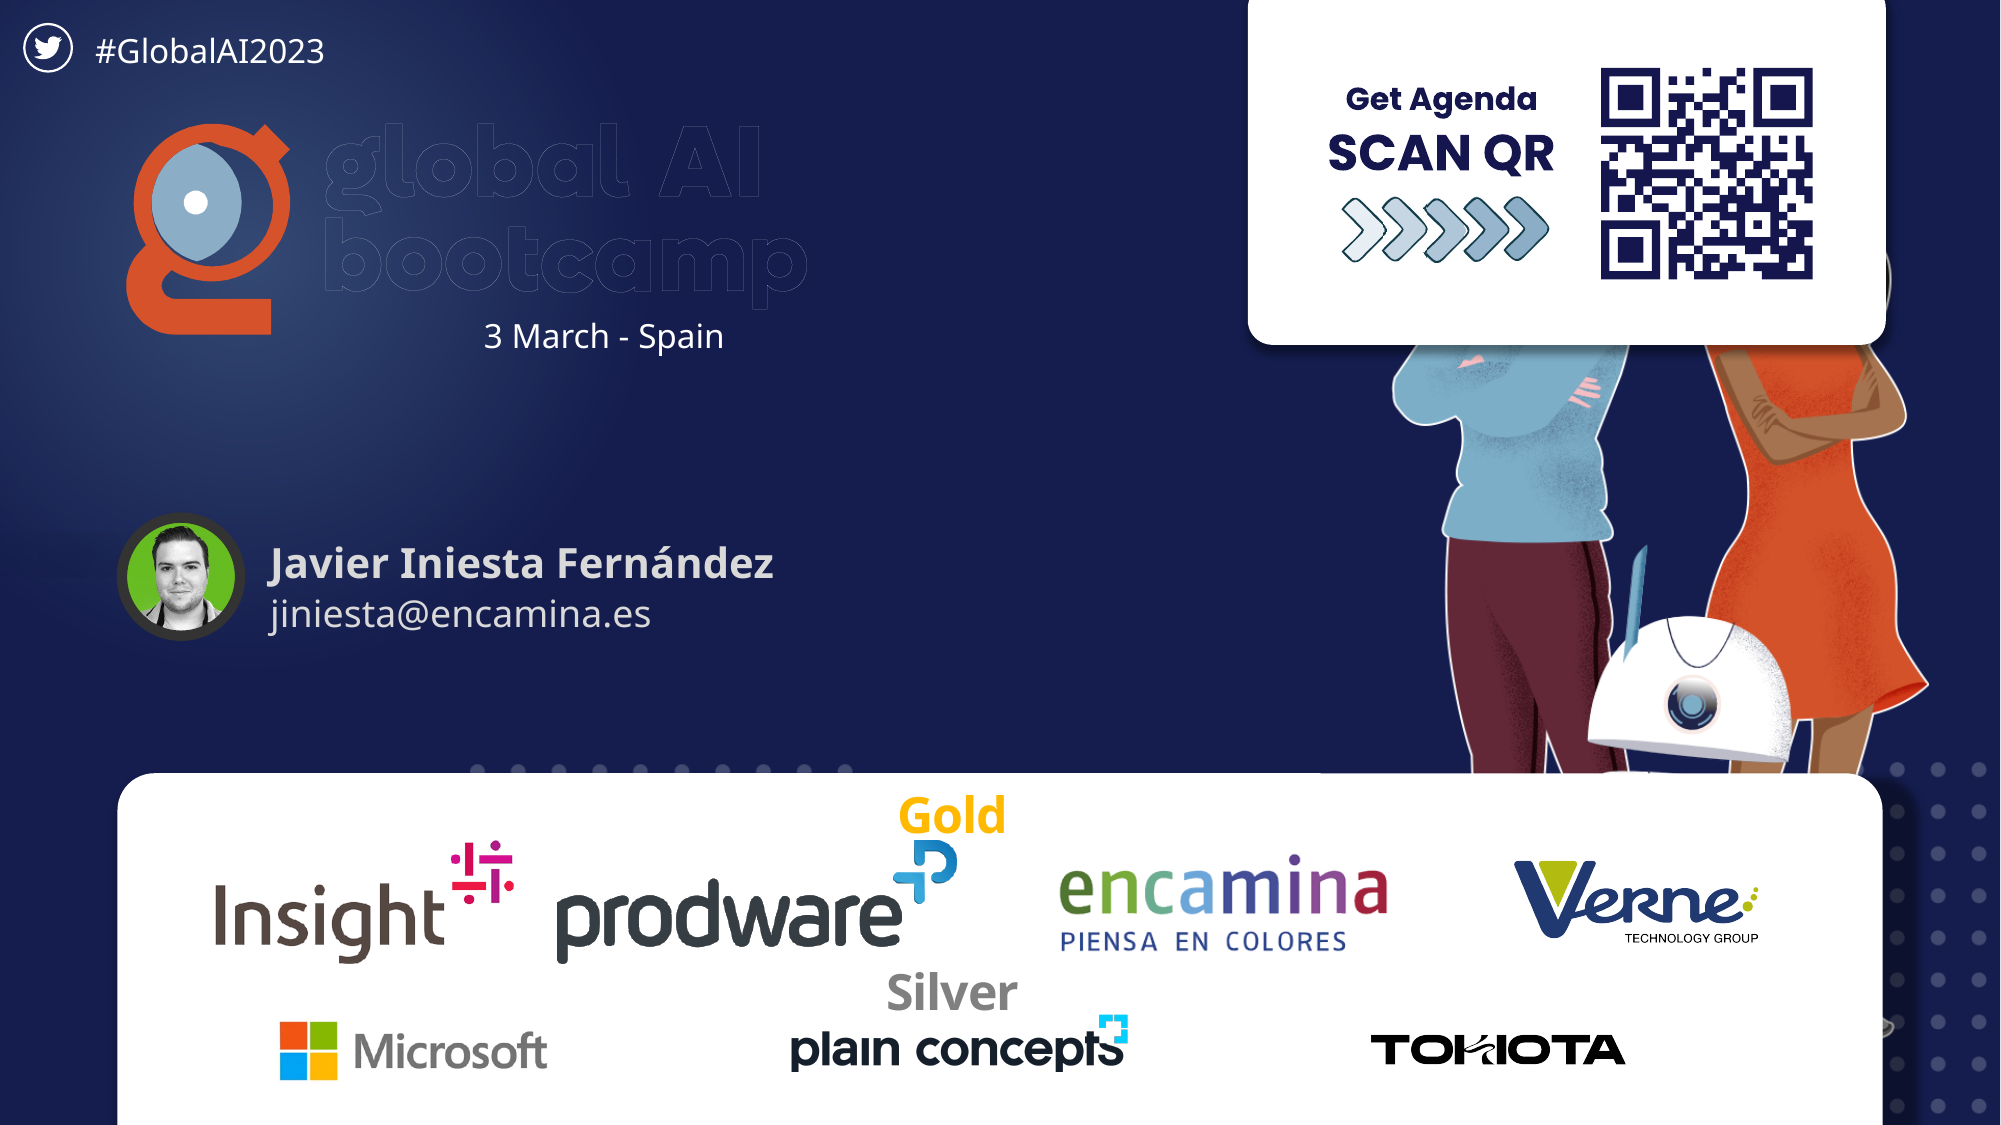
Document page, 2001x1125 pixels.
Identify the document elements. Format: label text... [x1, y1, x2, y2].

picture [1371, 999, 1626, 1100]
picture [1001, 833, 1447, 971]
picture [557, 840, 957, 964]
picture [1490, 837, 1790, 966]
picture [779, 1002, 1140, 1097]
list jiniesta@encamina.es [270, 590, 1175, 636]
picture [0, 0, 2001, 1125]
picture [277, 1008, 548, 1092]
picture [215, 840, 514, 964]
list Javier Iniesta Fernández [270, 537, 1175, 588]
